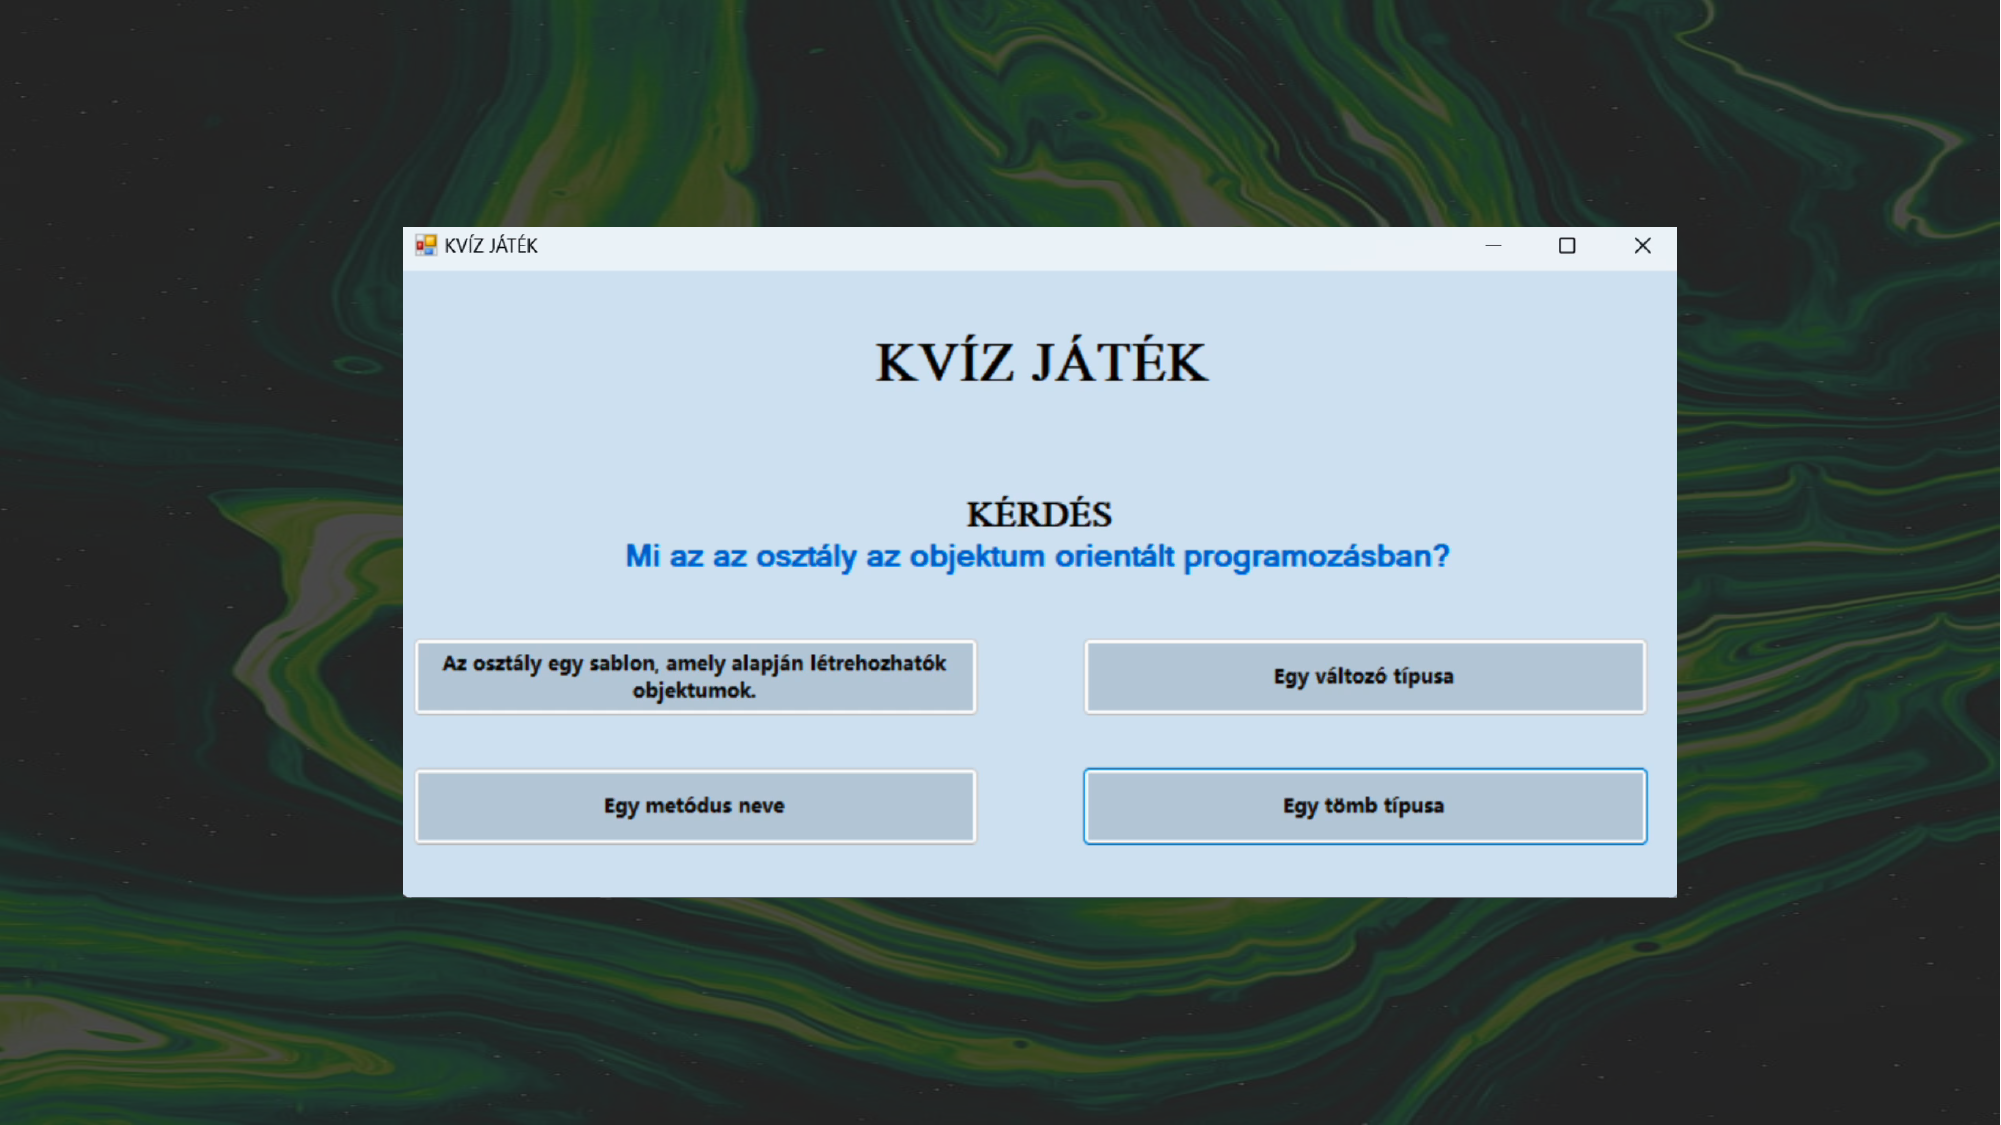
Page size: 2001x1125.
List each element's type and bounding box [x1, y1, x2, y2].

picture [0, 0, 2000, 1125]
text_box [402, 226, 1677, 899]
